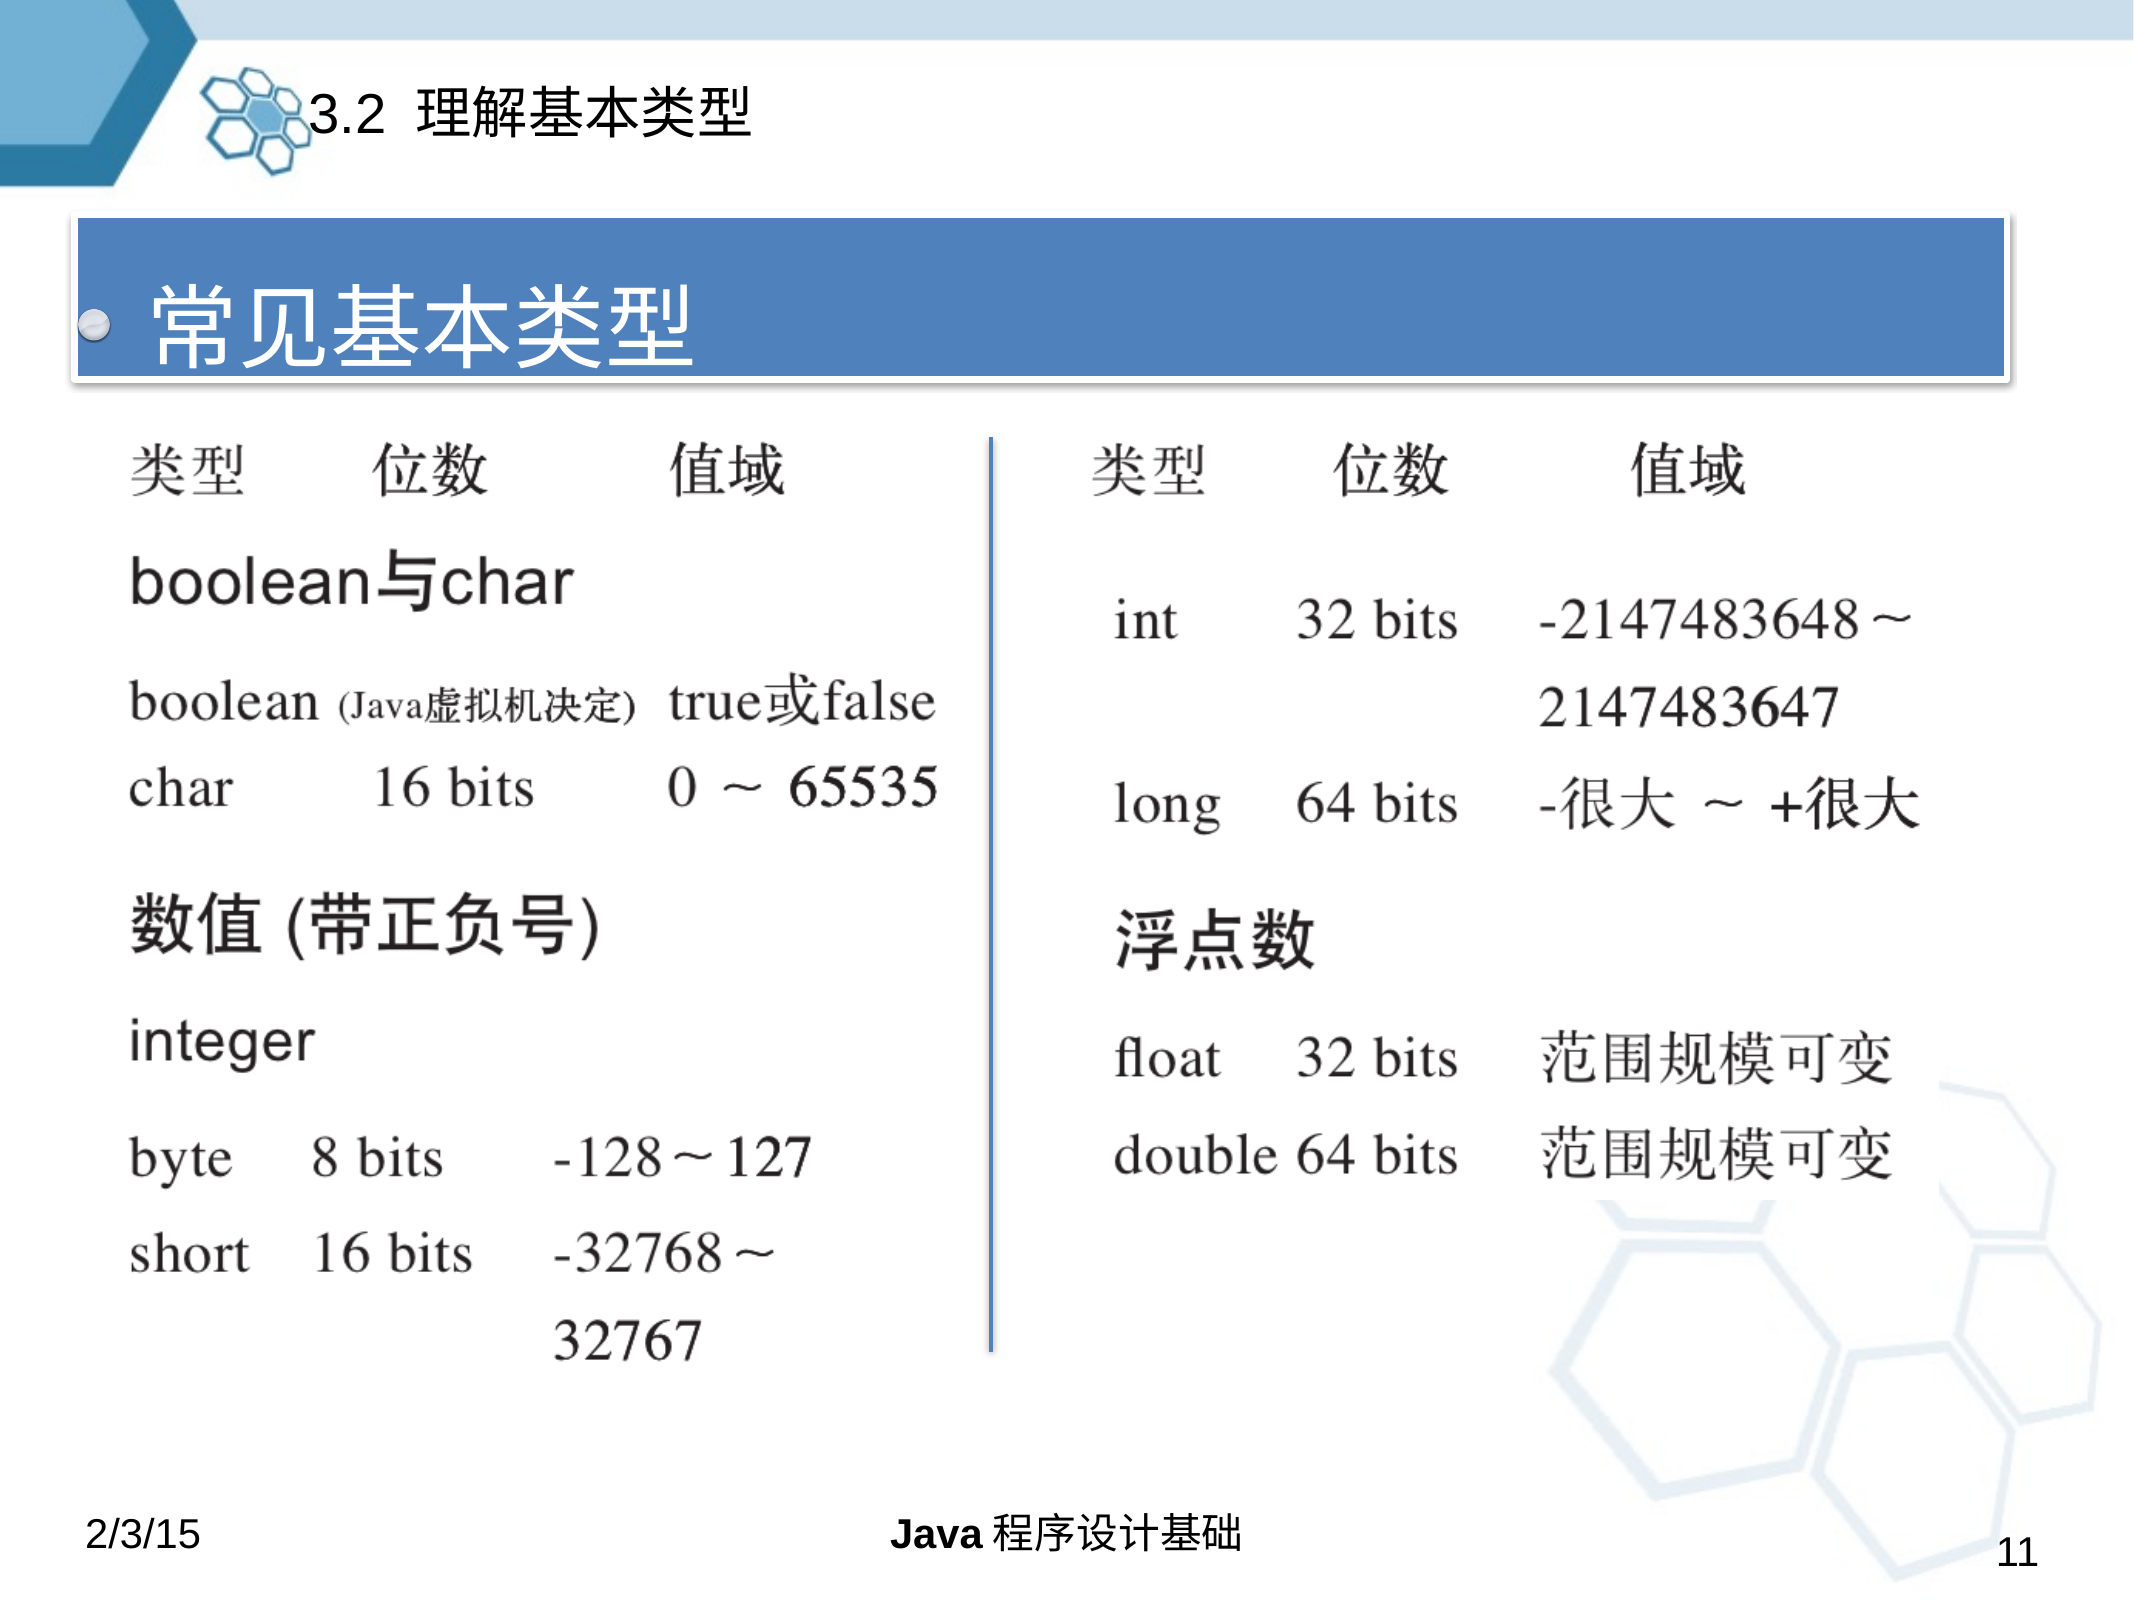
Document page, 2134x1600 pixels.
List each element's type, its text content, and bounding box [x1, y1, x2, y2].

title 3.2 理解基本类型 [307, 67, 2084, 155]
text_box Java程序设计基础 [728, 1496, 1405, 1568]
text_box 11 [1552, 1513, 2050, 1586]
picture [0, 0, 2134, 1600]
text_box 常见基本类型 [74, 214, 2007, 380]
text_box 2/3/15 [74, 1496, 573, 1568]
